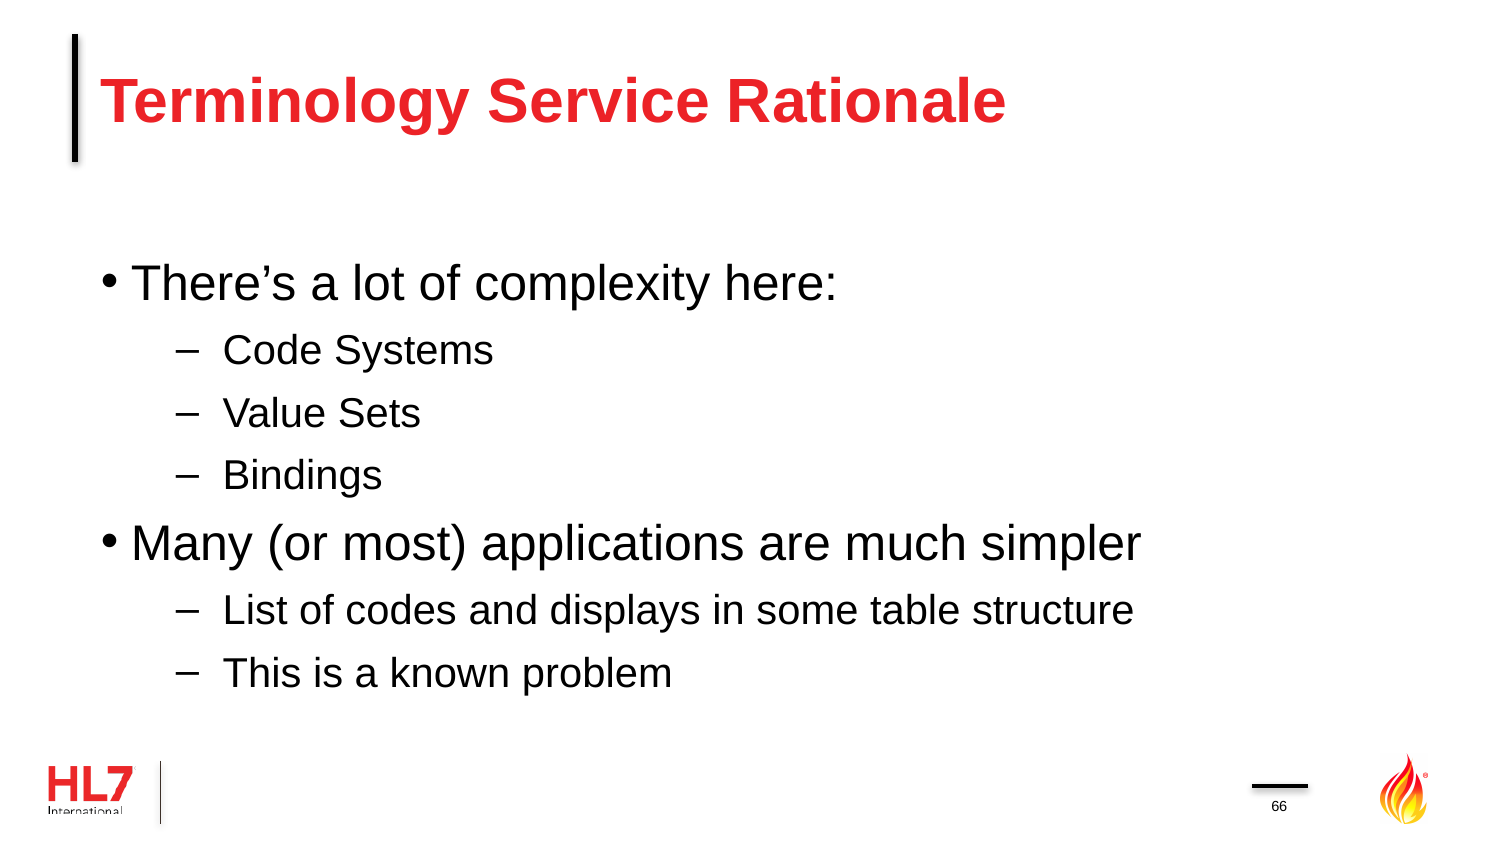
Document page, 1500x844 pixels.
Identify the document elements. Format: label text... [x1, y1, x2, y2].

picture [1380, 753, 1428, 824]
list There’s a lot of complexity here: Code Systems Value Sets Bindings Many (or most) applications are much simpler List of codes and displays in some table structure This is a known problem [100, 250, 1451, 731]
slide_number 66 [1257, 788, 1302, 815]
title Terminology Service Rationale [100, 33, 1451, 163]
